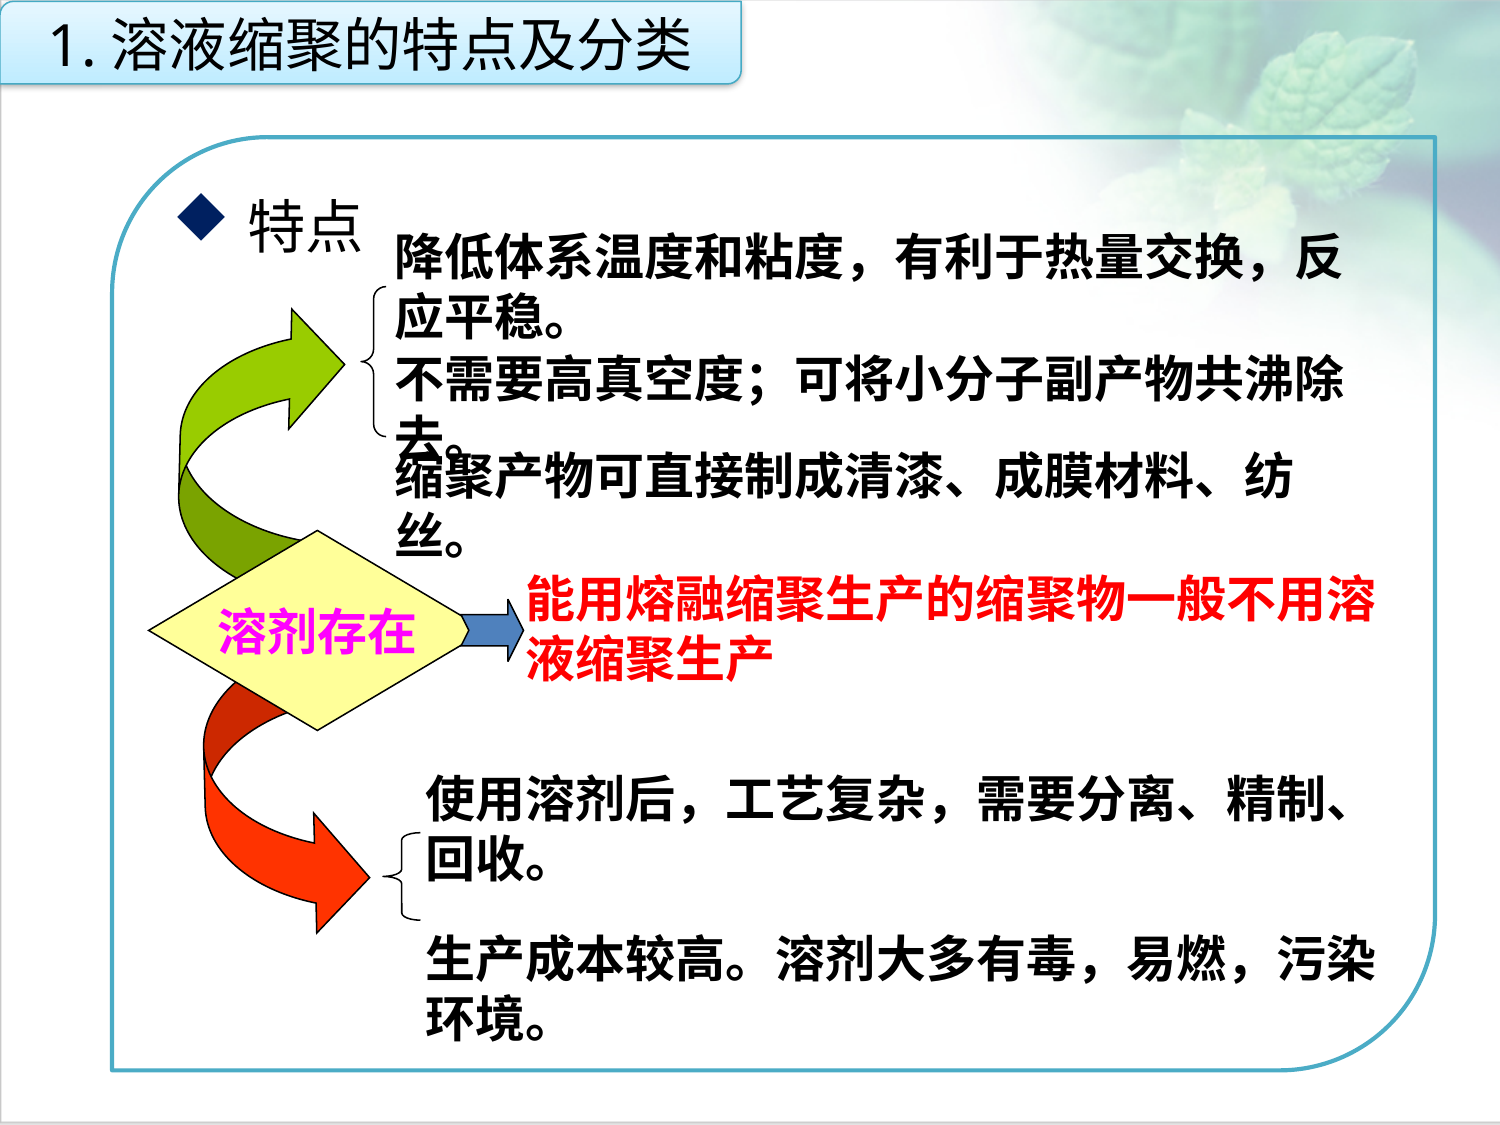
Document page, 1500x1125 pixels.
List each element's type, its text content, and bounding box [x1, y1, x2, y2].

picture [0, 0, 1500, 1125]
text_box 特点 [109, 135, 1438, 1073]
text_box 1.溶液缩聚的特点及分类 [0, 0, 742, 85]
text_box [148, 217, 1430, 1057]
picture [0, 0, 10, 8]
